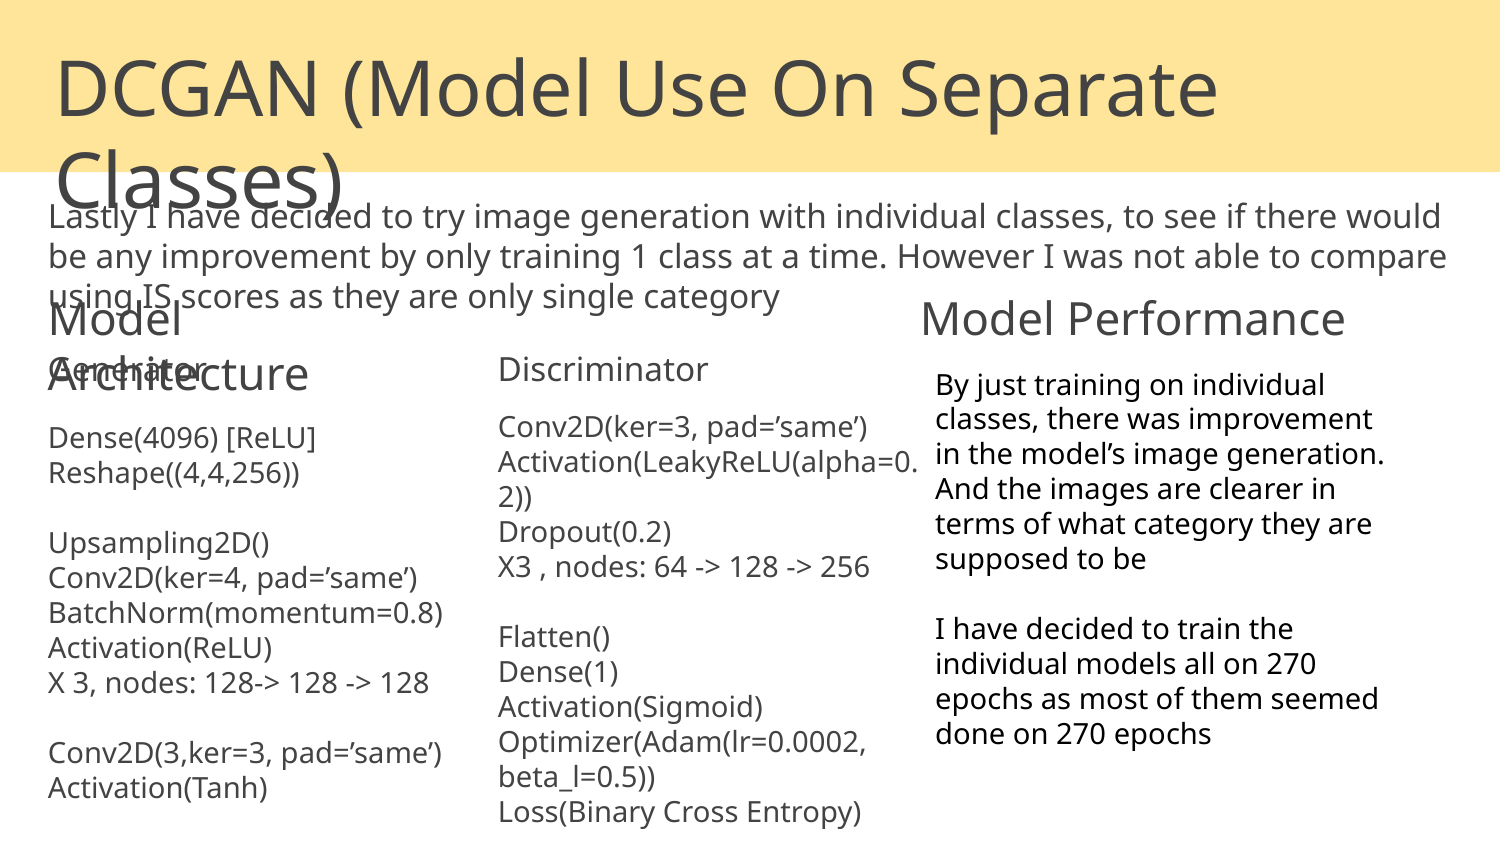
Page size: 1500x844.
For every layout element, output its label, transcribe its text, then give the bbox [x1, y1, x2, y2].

list Lastly I have decided to try image generation with individual classes, to see if there would be any improvement by only training 1 class at a time. However I was not able to compare using IS scores as they are only single category [32, 180, 1473, 304]
text_box Generator [32, 332, 343, 403]
text_box Conv2D(ker=3, pad=’same’) Activation(LeakyReLU(alpha=0.2)) Dropout(0.2) X3 , nodes: 64 -> 128 -> 256 Flatten() Dense(1) Activation(Sigmoid) Optimizer(Adam(lr=0.0002, beta_l=0.5)) Loss(Binary Cross Entropy) [482, 393, 938, 844]
text_box By just training on individual classes, there was improvement in the model’s image generation. And the images are clearer in terms of what category they are supposed to be I have decided to train the individual models all on 270 epochs as most of them seemed done on 270 epochs [920, 350, 1418, 766]
title DCGAN (Model Use On Separate Classes) [39, 23, 1239, 134]
text_box Model Performance [904, 274, 1390, 360]
text_box Discriminator [482, 332, 793, 393]
text_box Dense(4096) [ReLU] Reshape((4,4,256)) Upsampling2D() Conv2D(ker=4, pad=’same’) BatchNorm(momentum=0.8) Activation(ReLU) X 3, nodes: 128-> 128 -> 128 Conv2D(3,ker=3, pad=’same’) Activation(Tanh) [32, 404, 482, 820]
text_box [0, 0, 1500, 173]
text_box Model Architecture [32, 274, 399, 404]
